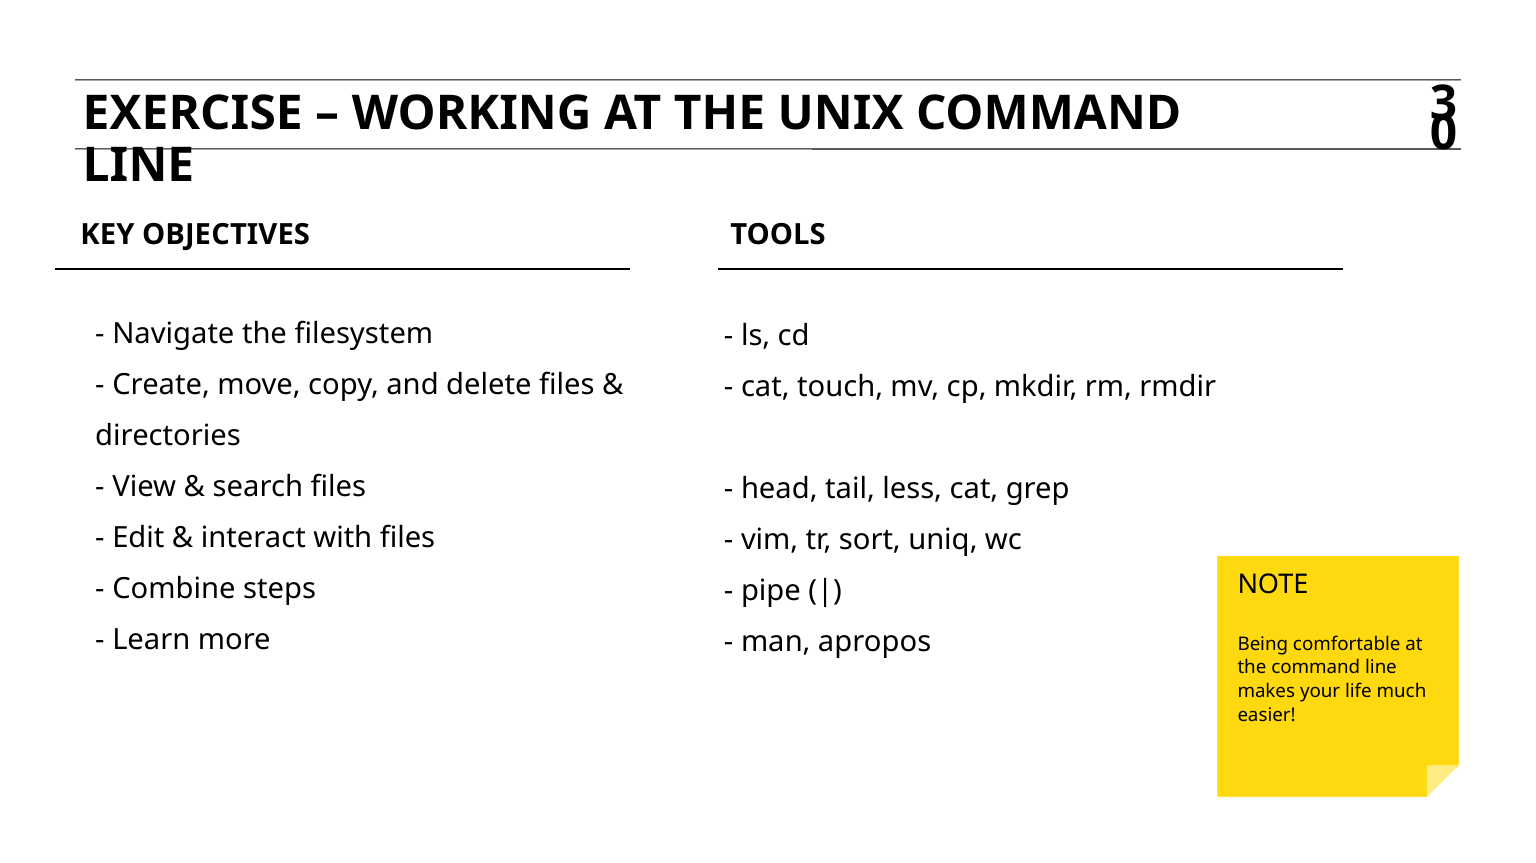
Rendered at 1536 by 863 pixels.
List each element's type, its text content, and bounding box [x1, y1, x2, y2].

slide_number 30 [1419, 86, 1461, 138]
list Exercise – working at the unix command line [67, 81, 1243, 132]
text_box Key objectives [80, 193, 522, 268]
list - Navigate the filesystem - Create, move, copy, and delete files & directories - View & search files - Edit & interact with files - Combine steps - Learn more [80, 290, 668, 757]
list - ls, cd - cat, touch, mv, cp, mkdir, rm, rmdir - head, tail, less, cat, grep - vim, tr, sort, uniq, wc - pipe (|) - man, apropos [709, 292, 1368, 694]
text_box tools [730, 193, 1172, 268]
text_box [1217, 555, 1459, 797]
